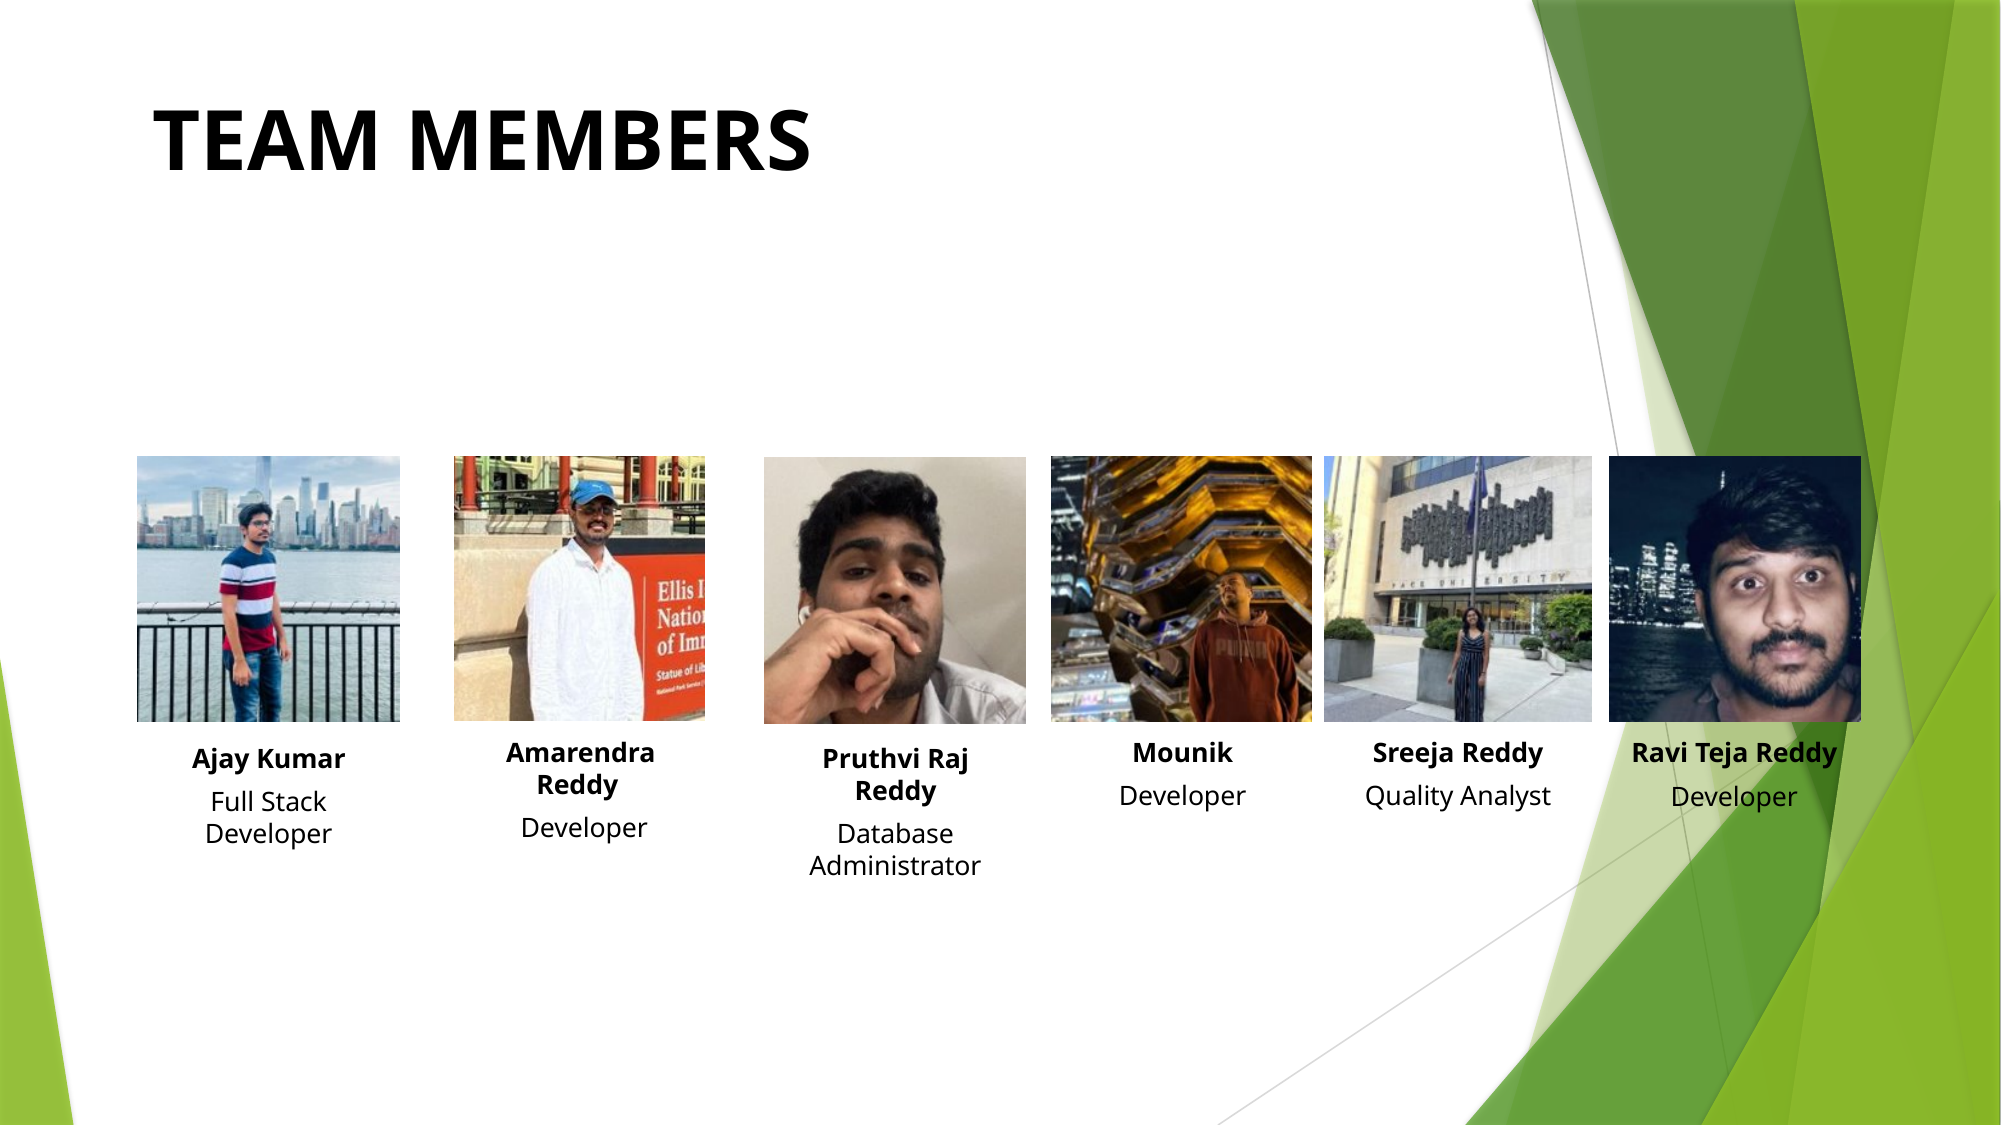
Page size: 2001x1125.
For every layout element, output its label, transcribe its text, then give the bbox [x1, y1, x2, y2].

text_box TEAM MEMBERS [138, 54, 1862, 232]
text_box Amarendra Reddy Developer [454, 728, 707, 851]
picture [763, 457, 1026, 724]
picture [453, 455, 706, 722]
picture [1608, 456, 1862, 722]
text_box Mounik Developer [1051, 729, 1314, 819]
picture [137, 456, 401, 723]
text_box Ajay Kumar Full Stack Developer [137, 734, 400, 857]
picture [1323, 456, 1593, 722]
text_box Sreeja Reddy Quality Analyst [1323, 729, 1593, 819]
picture [1051, 456, 1313, 723]
text_box Ravi Teja Reddy Developer [1608, 729, 1860, 819]
text_box Pruthvi Raj Reddy Database Administrator [764, 734, 1027, 889]
